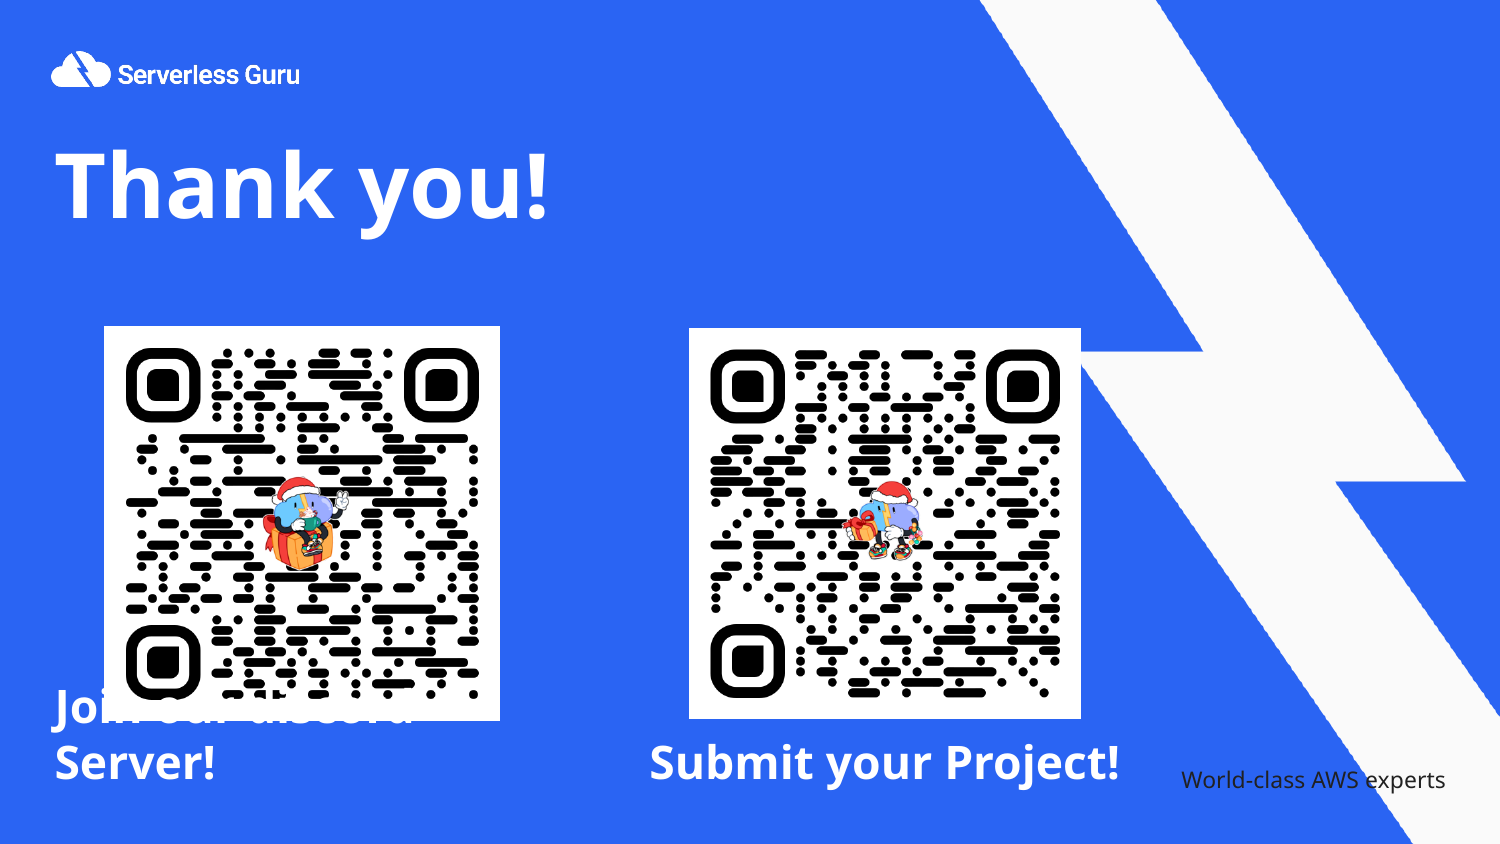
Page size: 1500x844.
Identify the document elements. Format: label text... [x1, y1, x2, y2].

title Submit your Project! [600, 722, 1170, 804]
title Join our discord Server! [39, 722, 565, 804]
title Thank you! [39, 113, 1438, 252]
picture [0, 0, 1500, 844]
